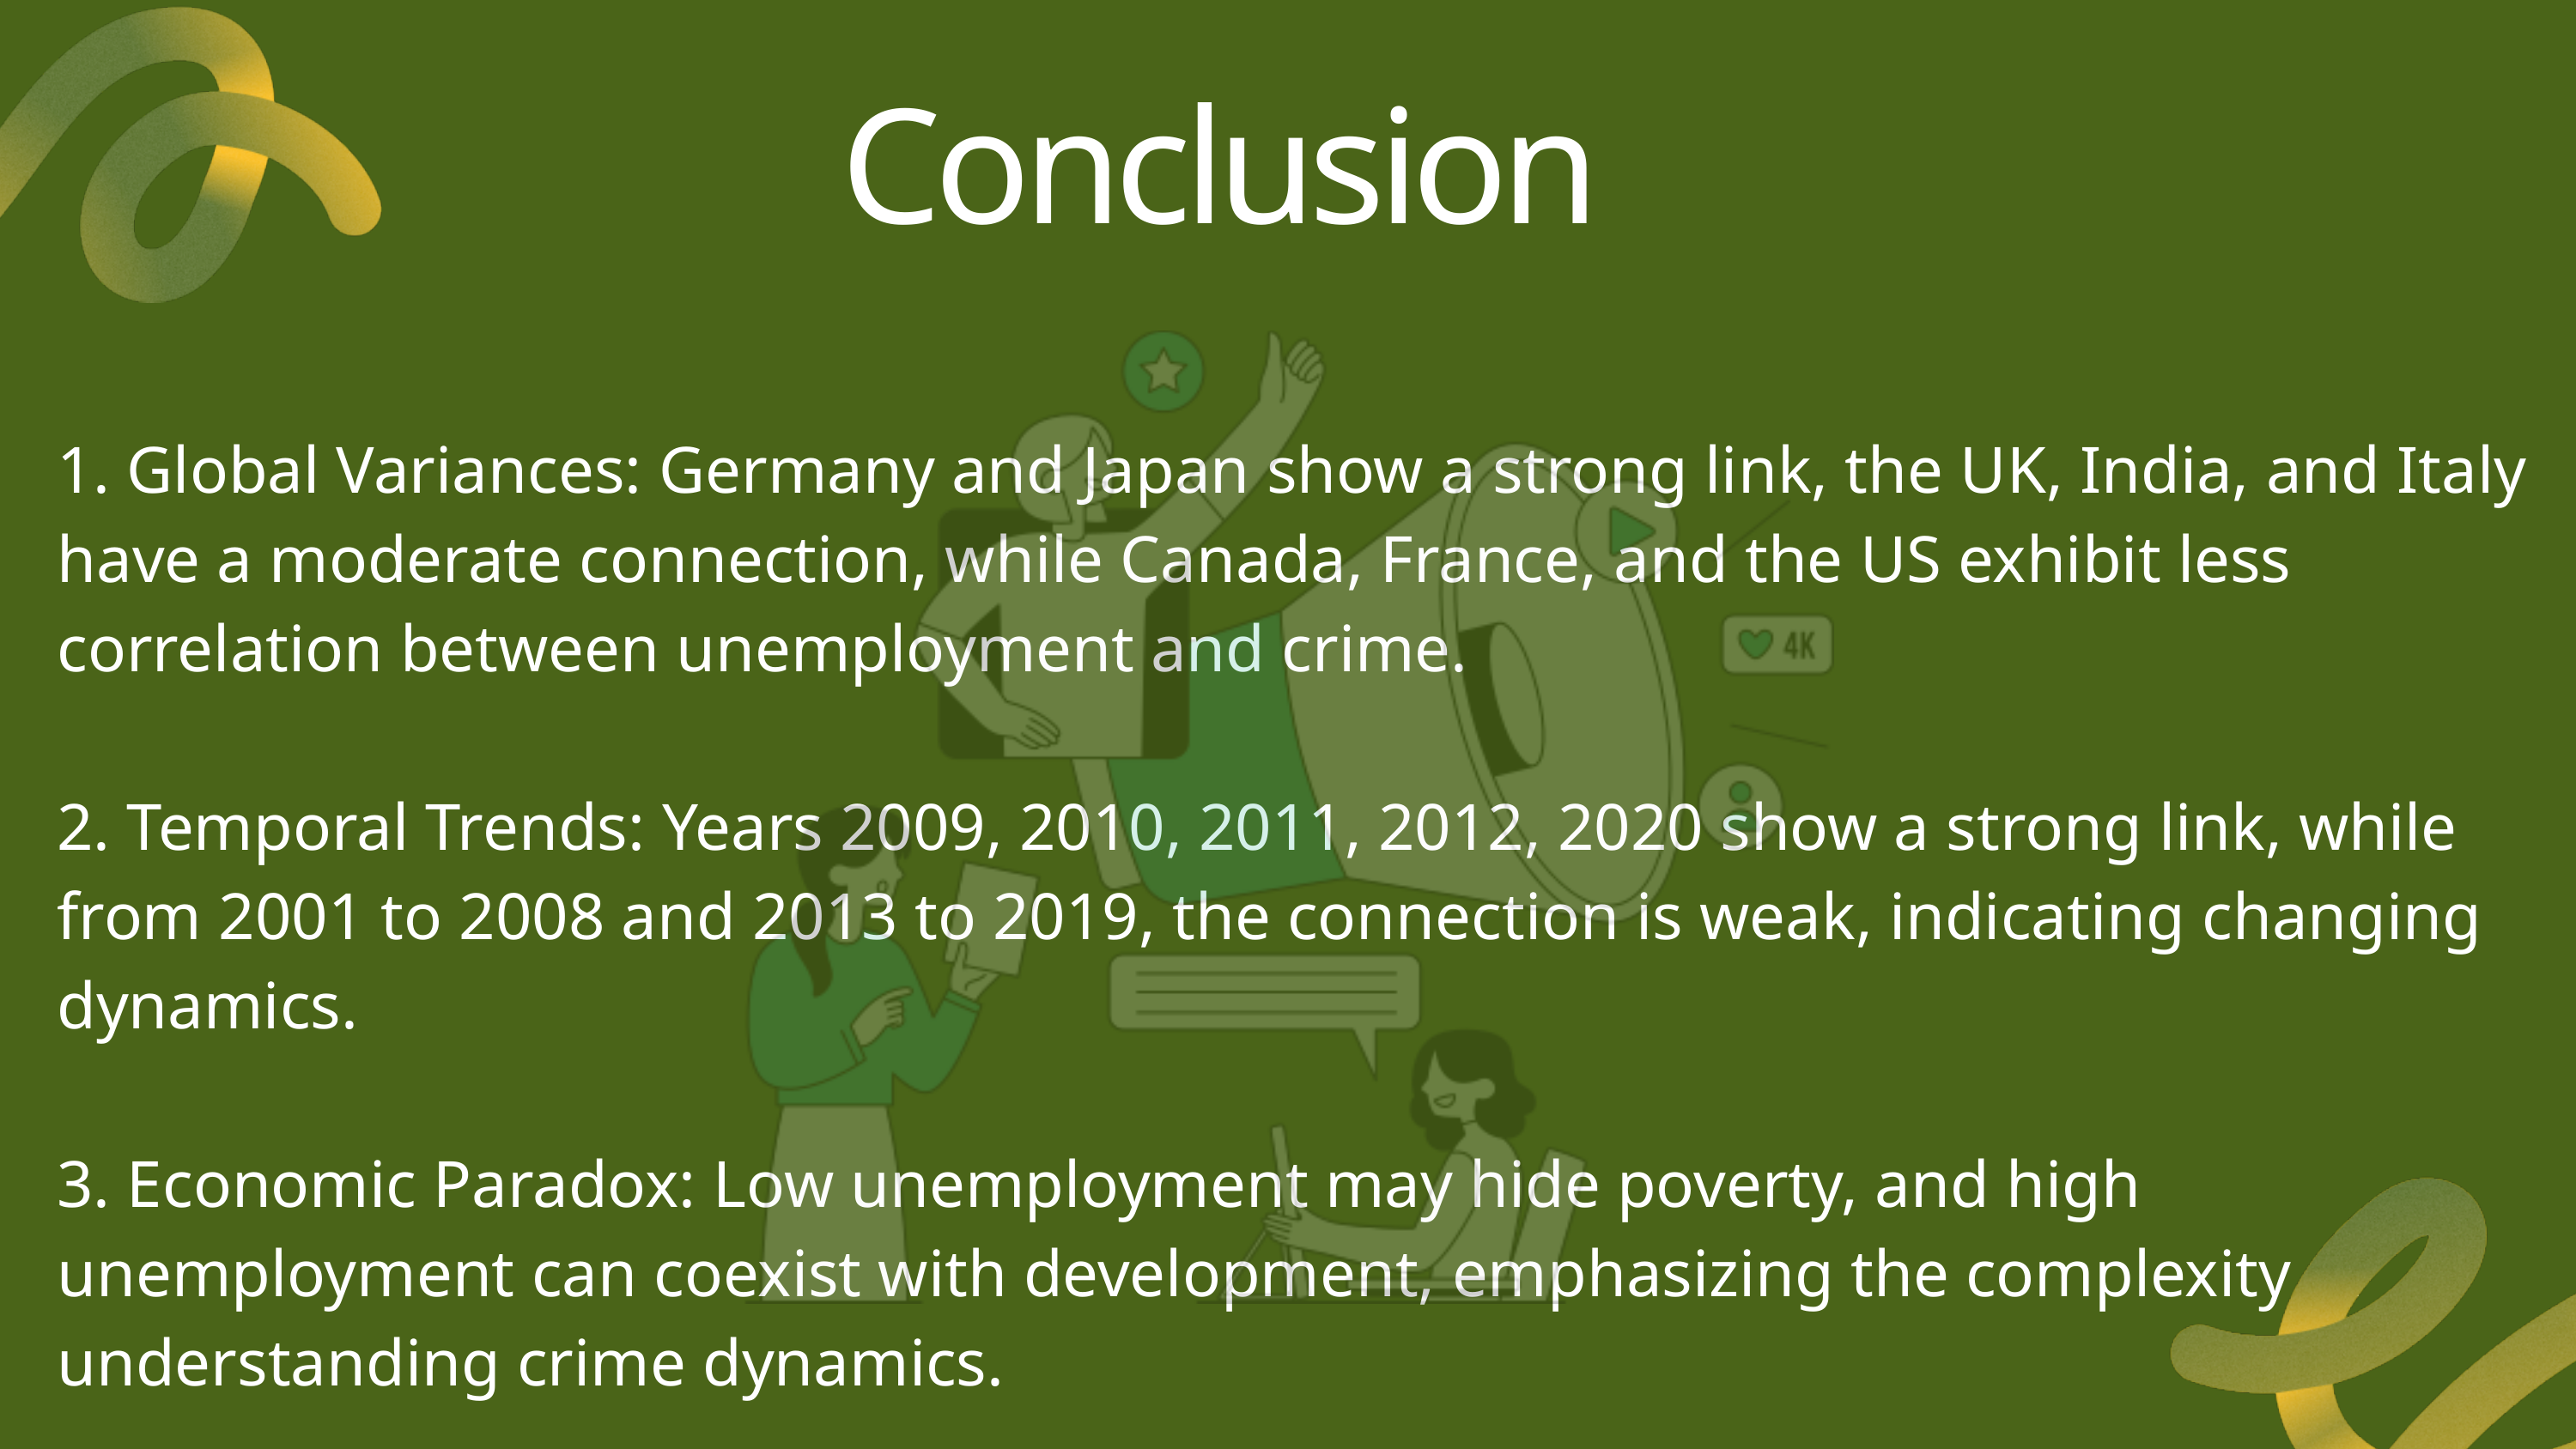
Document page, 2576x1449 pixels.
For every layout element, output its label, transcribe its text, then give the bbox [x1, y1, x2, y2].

text_box [0, 0, 386, 303]
text_box [741, 330, 1835, 1304]
text_box Conclusion [841, 112, 1859, 256]
text_box [2167, 1174, 2576, 1449]
text_box 1. Global Variances: Germany and Japan show a strong link, the UK, India, and Italy have a moderate connection, while Canada, France, and the US exhibit less correlation between unemployment and crime. 2. Temporal Trends: Years 2009, 2010, 2011, 2012, 2020 show a strong link, while from 2001 to 2008 and 2013 to 2019, the connection is weak, indicating changing dynamics. 3. Economic Paradox: Low unemployment may hide poverty, and high unemployment can coexist with development, emphasizing the complexity of understanding crime dynamics. [57, 416, 2576, 1449]
